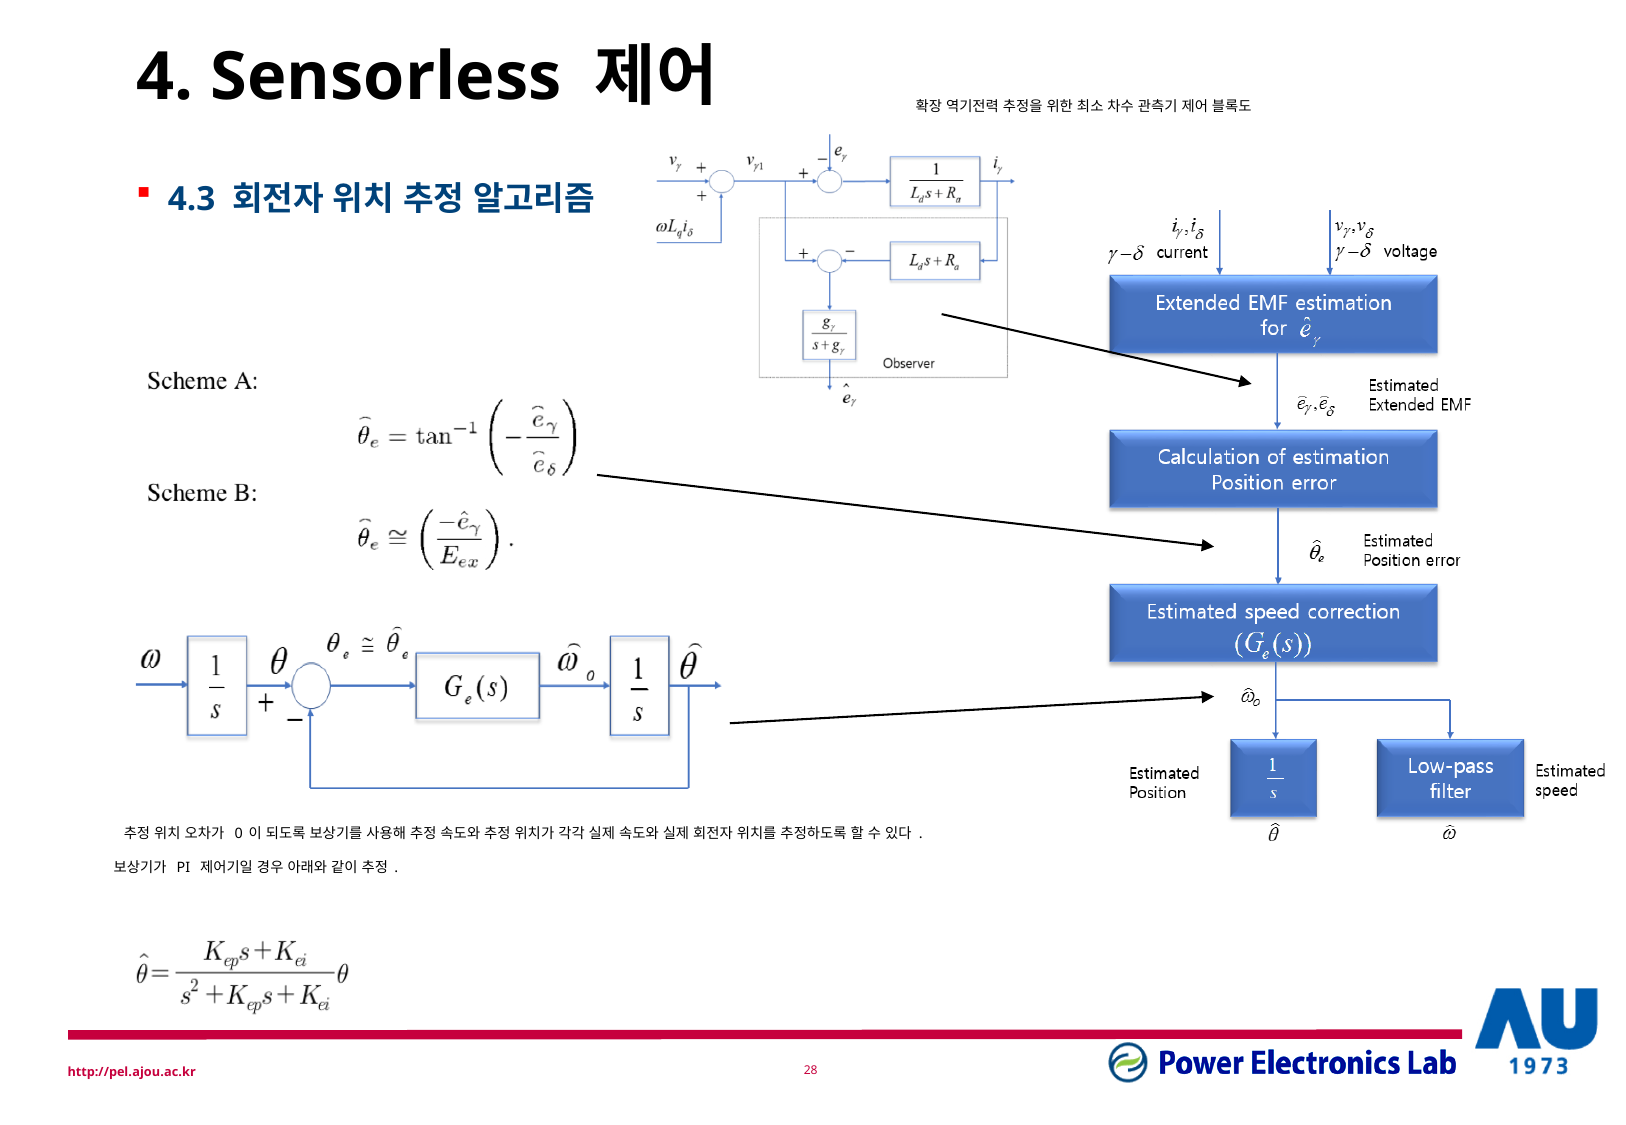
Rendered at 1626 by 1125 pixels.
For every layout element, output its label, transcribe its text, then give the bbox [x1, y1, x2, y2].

slide_number 27 [768, 1040, 853, 1096]
picture [110, 356, 742, 800]
picture [117, 919, 366, 1029]
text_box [941, 313, 1252, 385]
picture [1158, 1046, 1456, 1077]
list 4.3 회전자 위치 추정 알고리즘 [42, 117, 1605, 977]
text_box 확장 역기전력 추정을 위한 최소 차수 관측기 제어 블록도 [900, 72, 1350, 122]
title 4. Sensorless 제어 [120, 27, 1475, 117]
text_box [729, 696, 1215, 724]
picture [639, 116, 1047, 414]
picture [1107, 1041, 1155, 1084]
text_box 추정 위치 오차가 0이 되도록 보상기를 사용해 추정 속도와 추정 위치가 각각 실제 속도와 실제 회전자 위치를 추정하도록 할 수 있다. 보상기가 PI 제어기일 경우 아래와 같이 추정. [99, 799, 942, 883]
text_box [596, 474, 1215, 547]
picture [1076, 210, 1621, 849]
picture [1469, 984, 1610, 1079]
